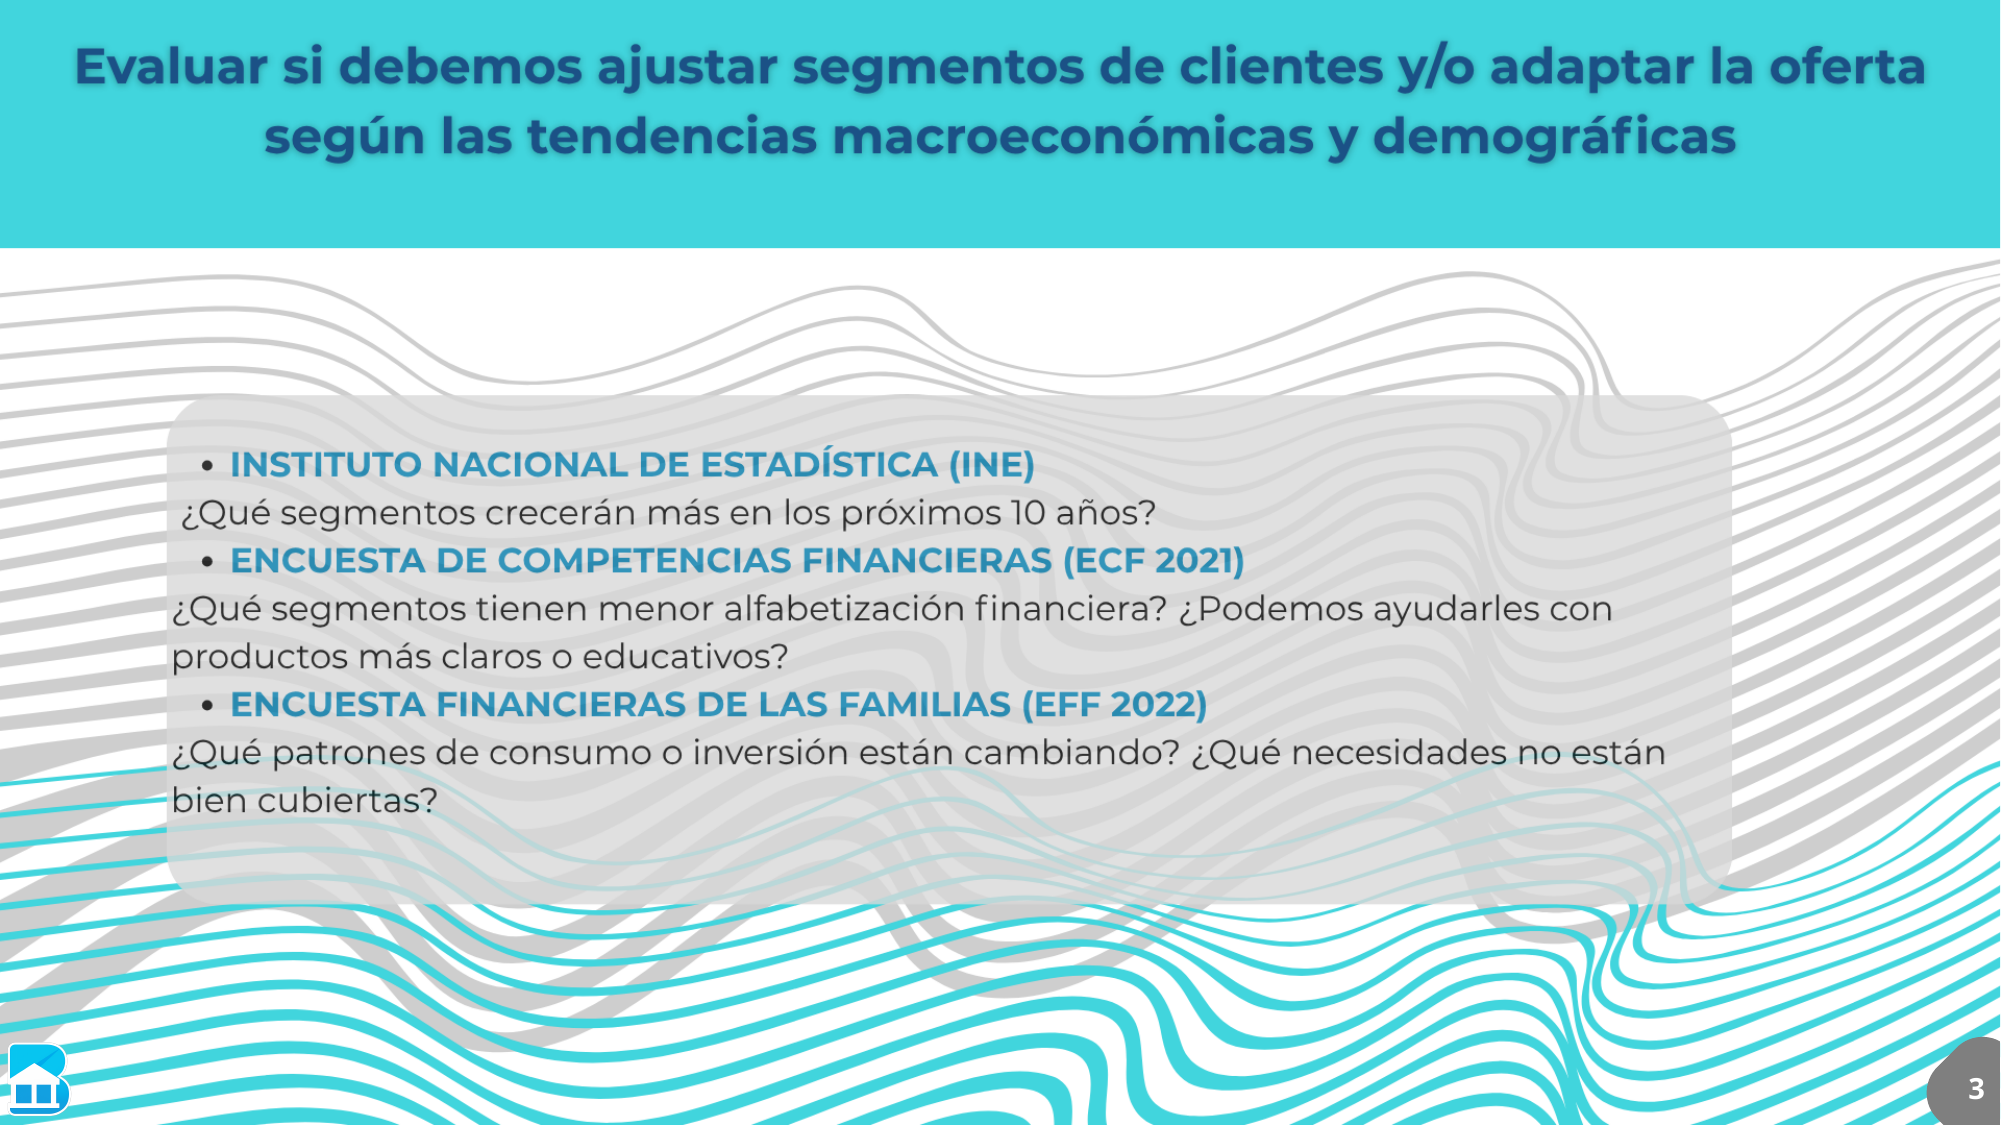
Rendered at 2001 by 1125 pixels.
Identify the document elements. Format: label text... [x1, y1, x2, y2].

text_box [1926, 1036, 2000, 1125]
picture [0, 0, 2001, 1125]
text_box 3 [1953, 1063, 1999, 1114]
